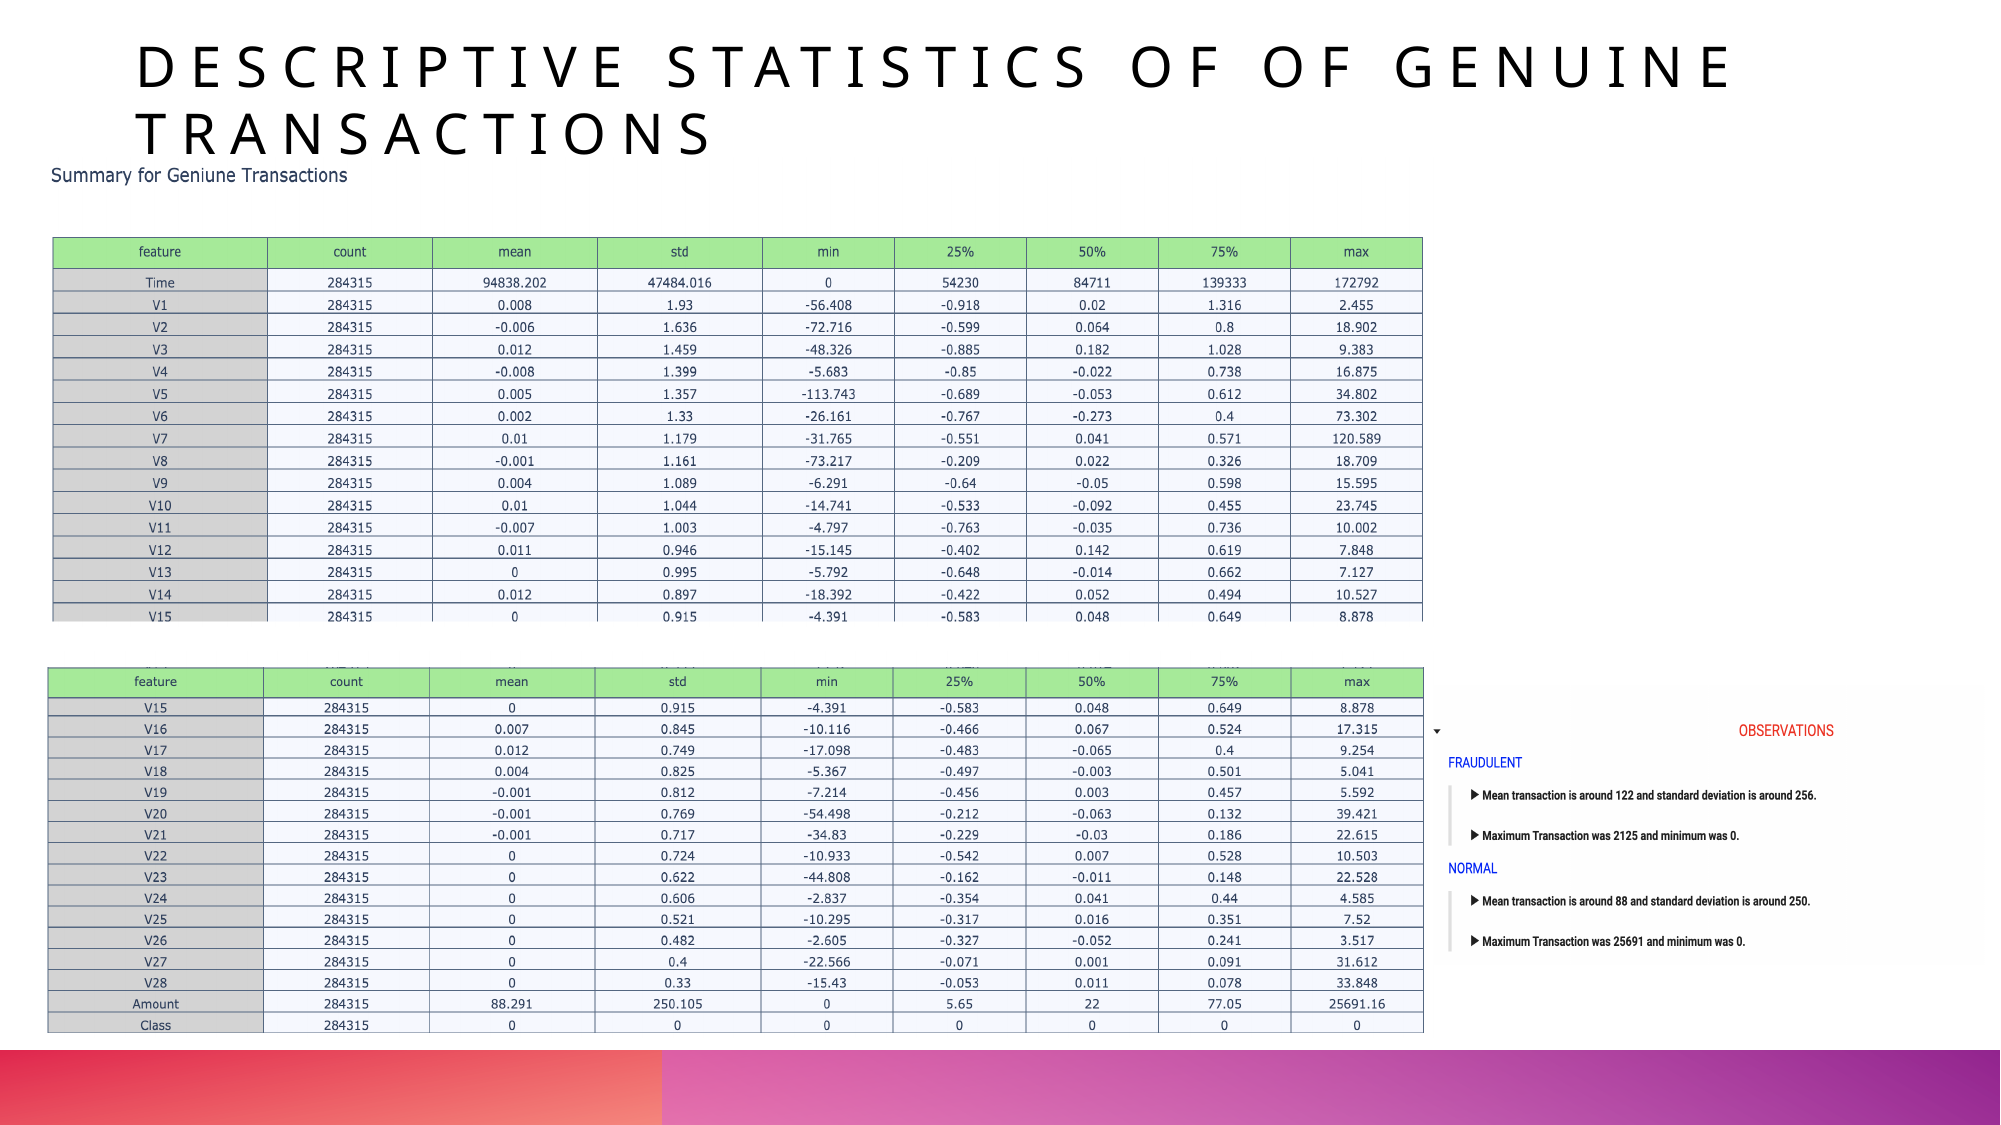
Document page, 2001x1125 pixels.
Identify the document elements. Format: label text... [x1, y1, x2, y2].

picture [34, 651, 1985, 1038]
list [34, 157, 1434, 627]
title Descriptive statistics of of GEnuine transactions [135, 30, 1865, 234]
